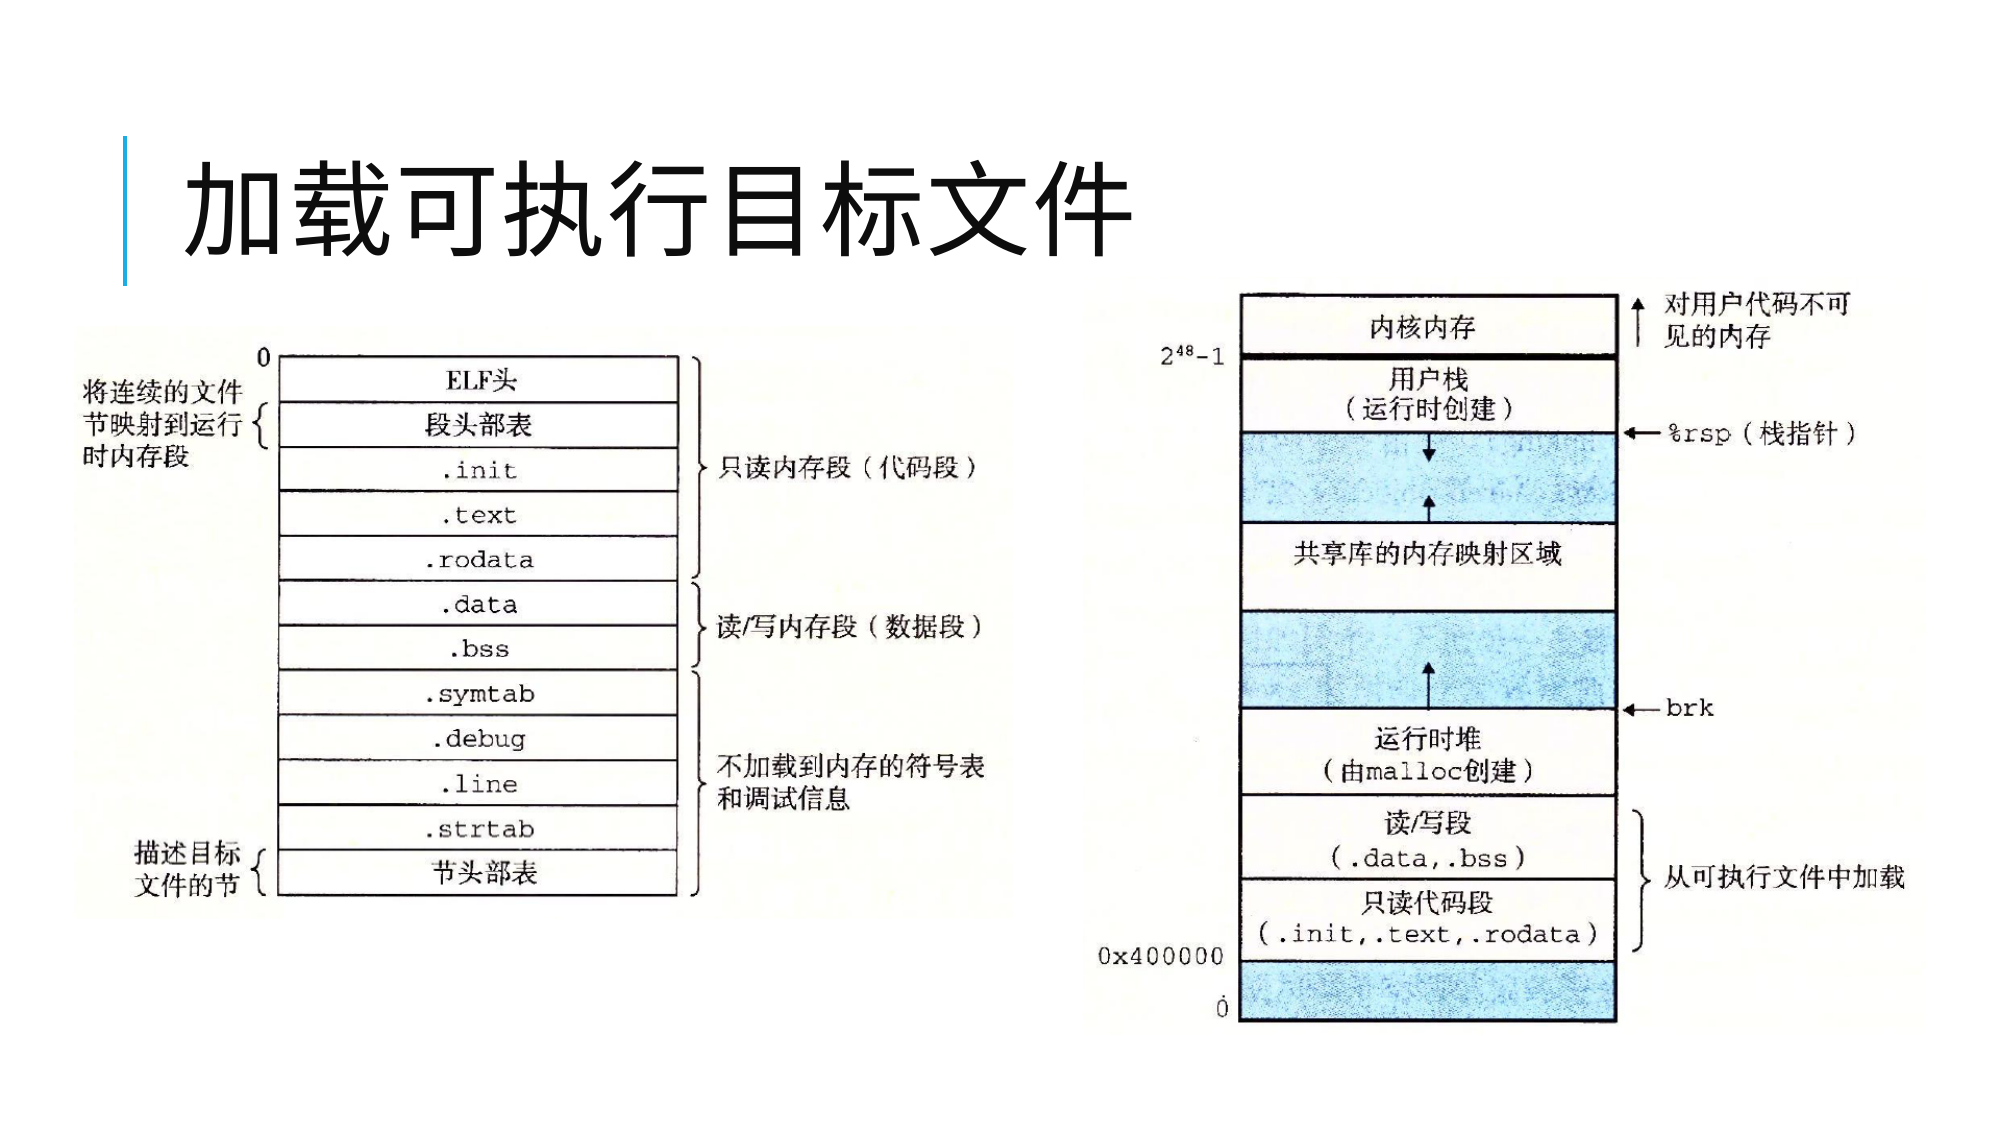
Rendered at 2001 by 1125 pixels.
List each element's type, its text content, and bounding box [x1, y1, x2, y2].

picture [1082, 277, 1927, 1035]
picture [73, 326, 1013, 919]
title 加载可执行目标文件 [168, 96, 1763, 342]
